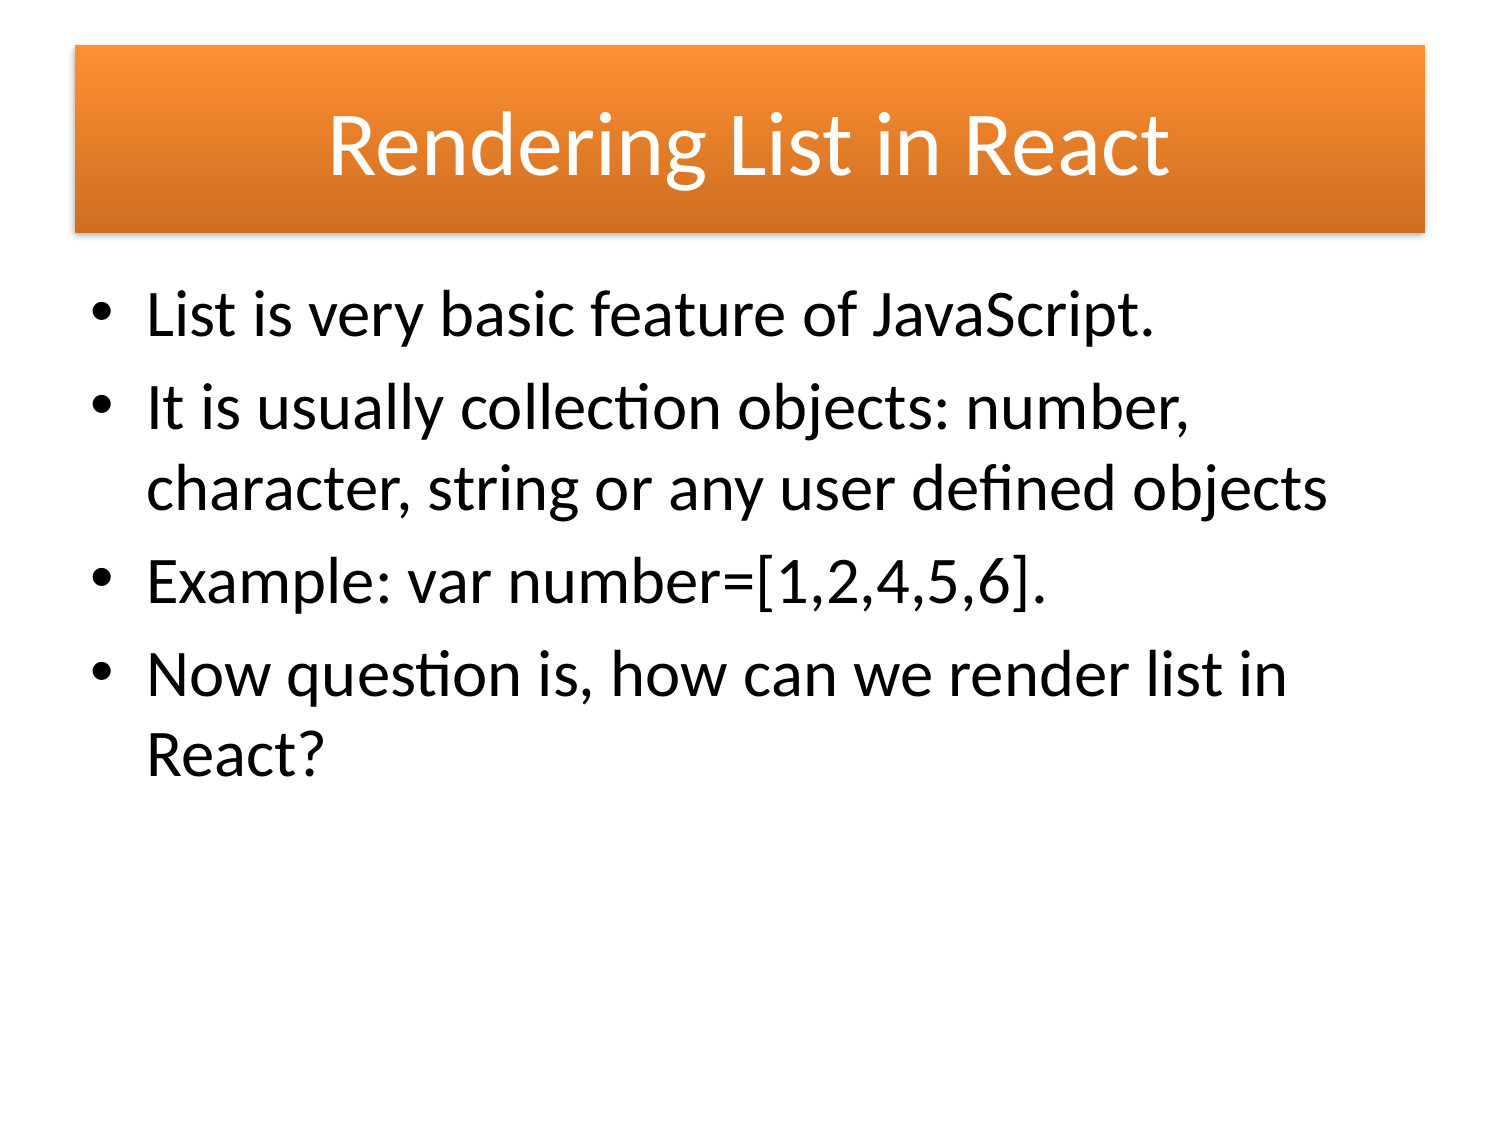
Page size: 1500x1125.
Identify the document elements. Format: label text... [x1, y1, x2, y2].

list List is very basic feature of JavaScript. It is usually collection objects: number, character, string or any user defined objects Example: var number=[1,2,4,5,6]. Now question is, how can we render list in React? [75, 262, 1425, 1005]
title Rendering List in React [75, 45, 1425, 233]
